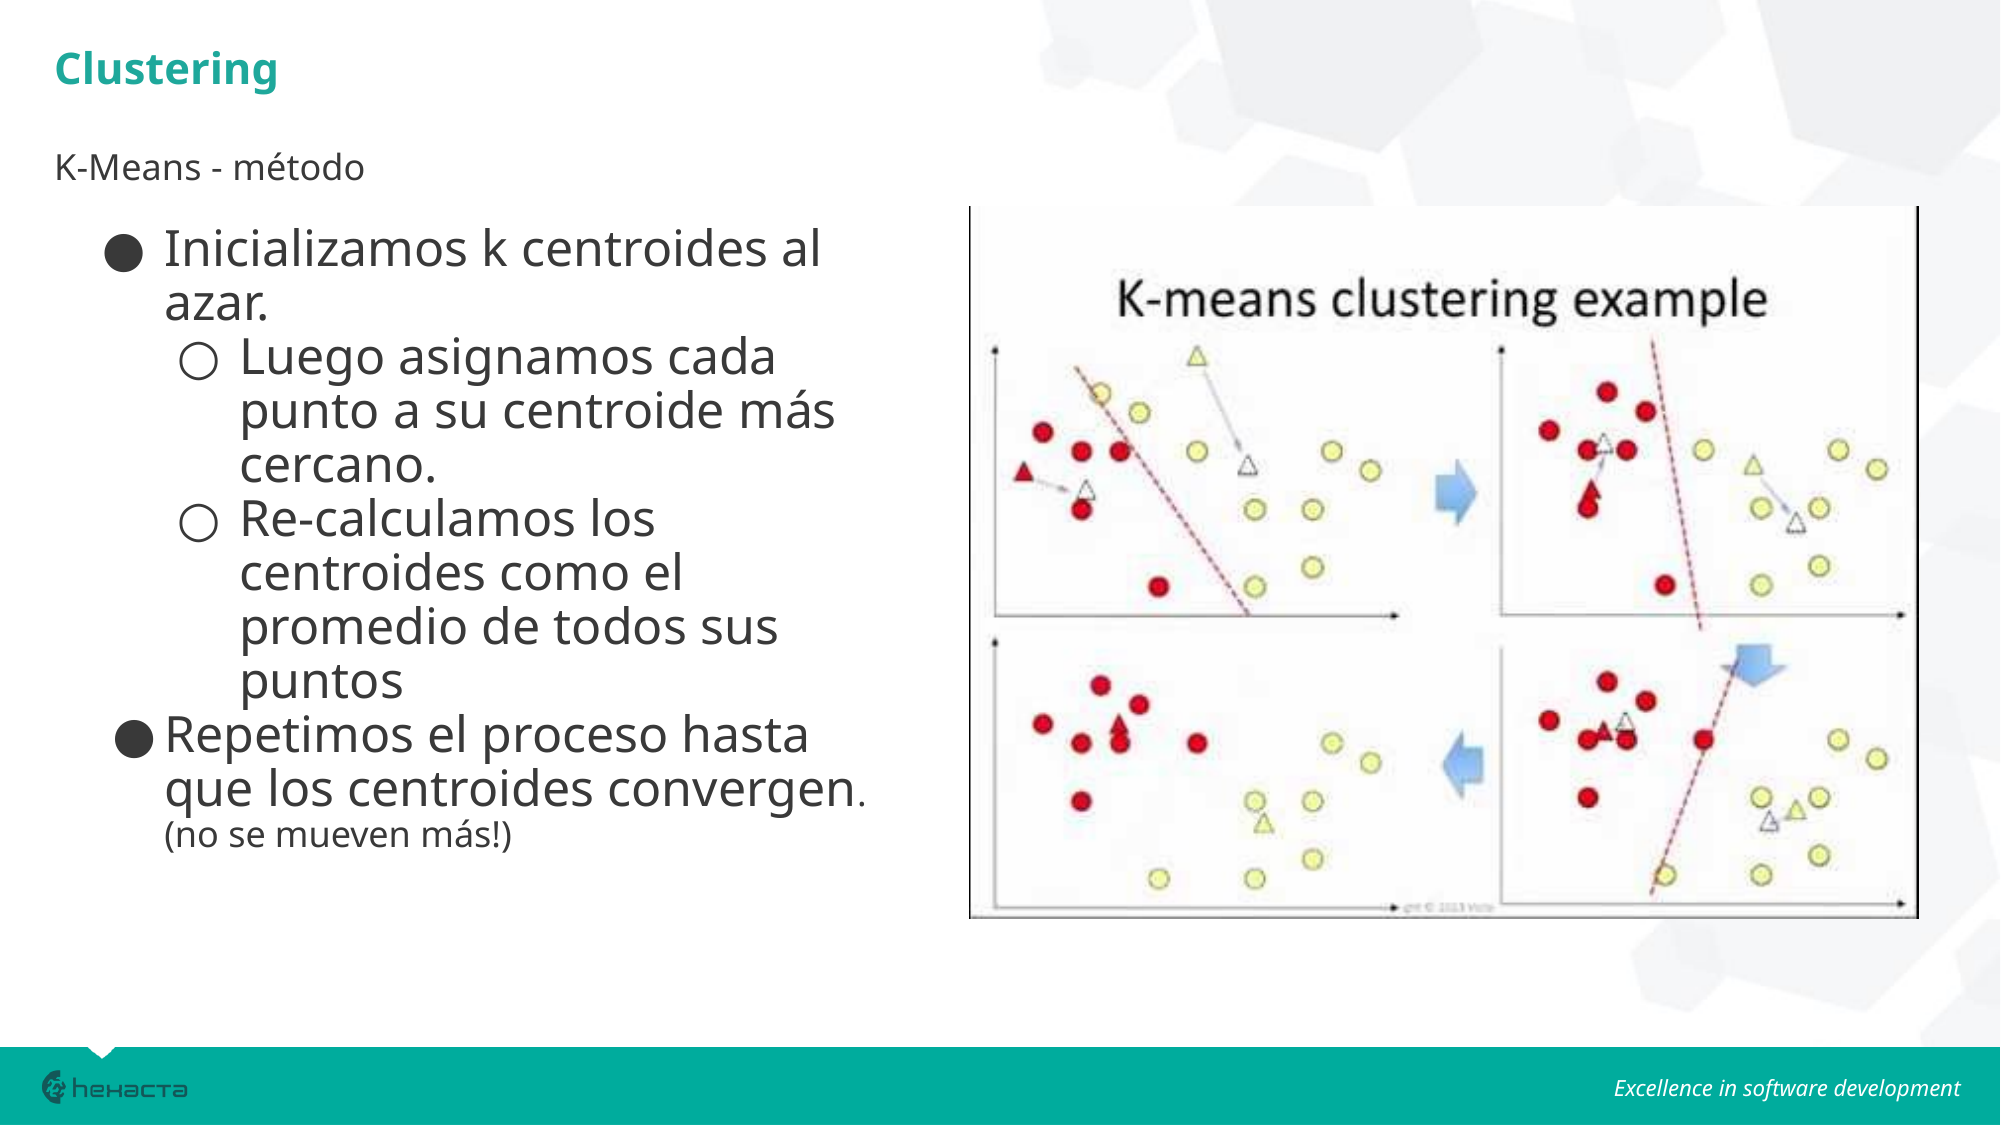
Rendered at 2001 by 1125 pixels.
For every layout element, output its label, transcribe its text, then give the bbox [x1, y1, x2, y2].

picture [0, 0, 2001, 1125]
list Clustering [39, 43, 1961, 122]
list K-Means - método [39, 137, 1961, 200]
text_box Inicializamos k centroides al azar. Luego asignamos cada punto a su centroide más cercano. Re-calculamos los centroides como el promedio de todos sus puntos Repetimos el proceso hasta que los centroides convergen. (no se mueven más!) [74, 215, 919, 957]
